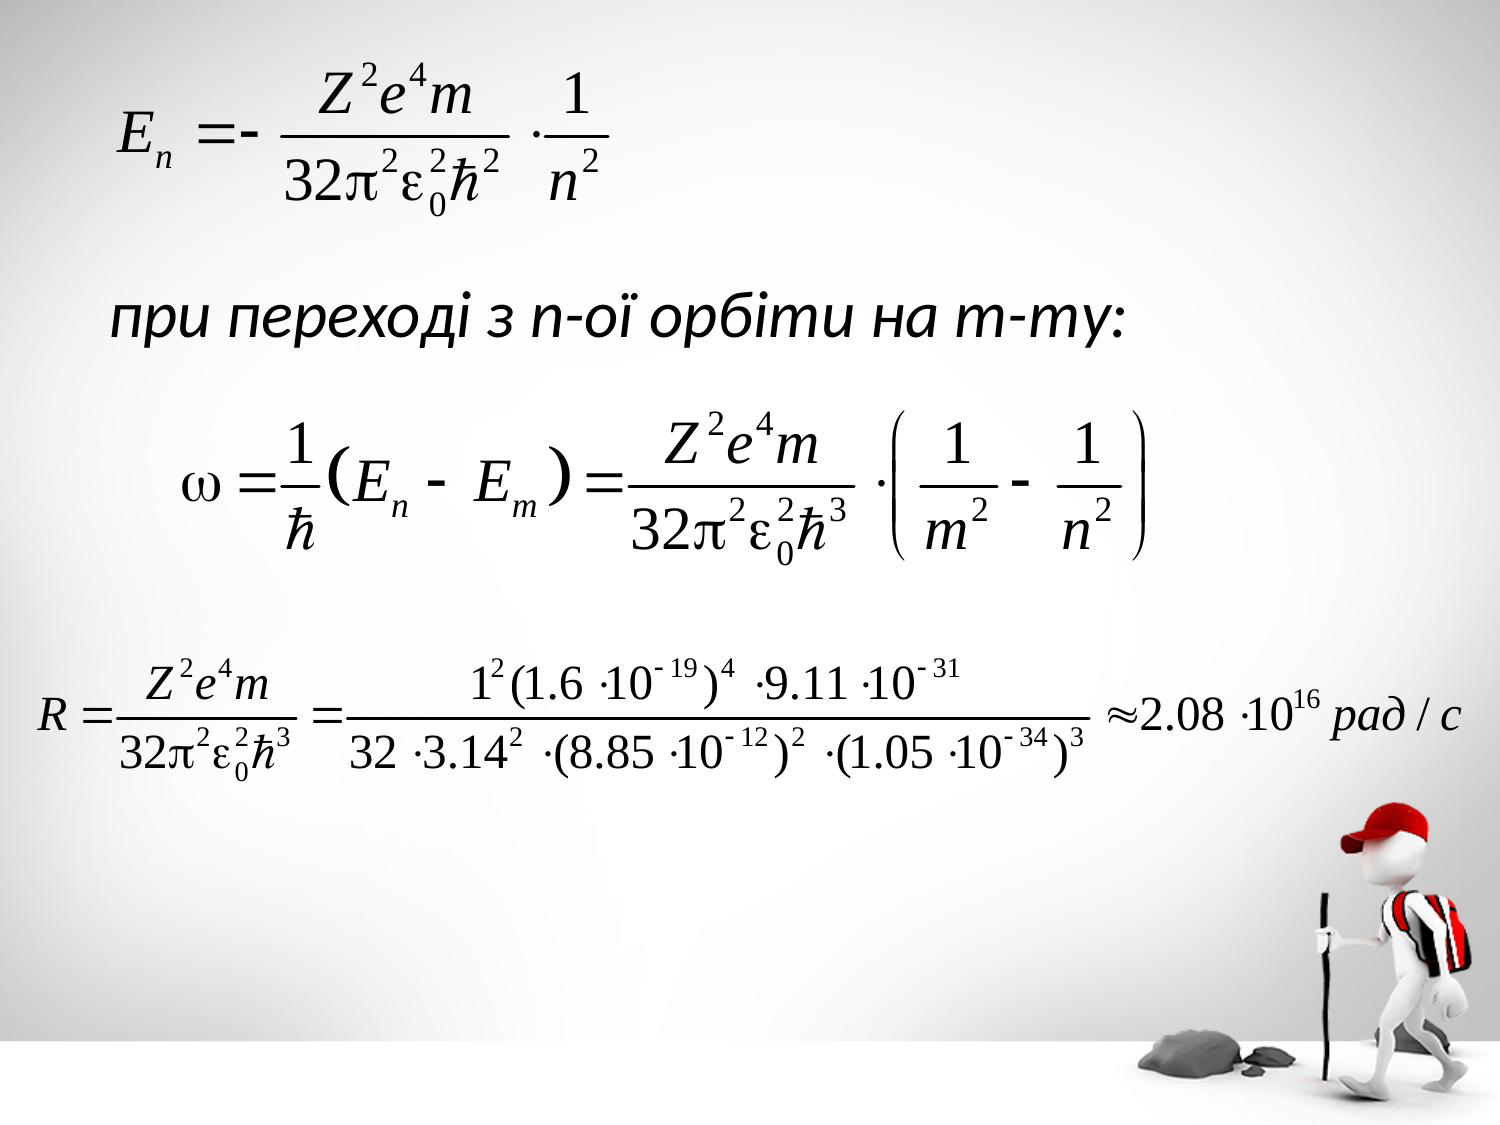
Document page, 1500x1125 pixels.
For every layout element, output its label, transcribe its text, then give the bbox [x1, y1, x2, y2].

text_box при переході з n-ої орбіти на m-ту: [94, 263, 1144, 359]
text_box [172, 395, 1161, 577]
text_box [107, 46, 620, 228]
picture [0, 0, 1500, 1125]
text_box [29, 646, 1471, 791]
